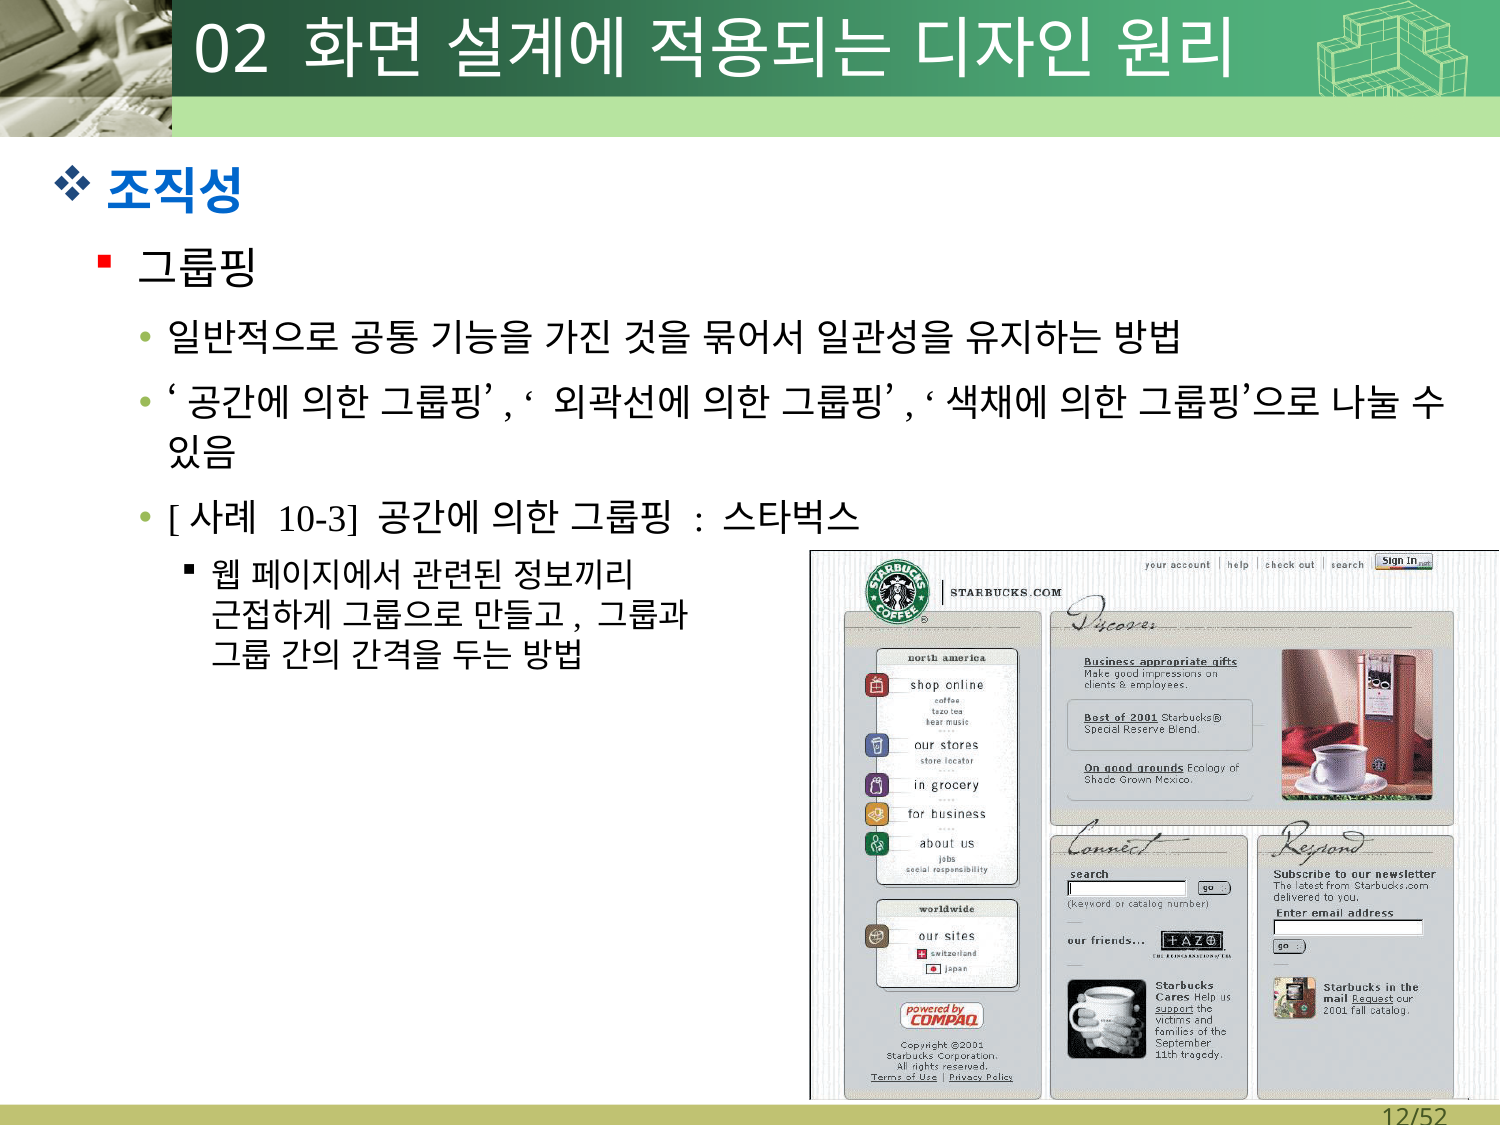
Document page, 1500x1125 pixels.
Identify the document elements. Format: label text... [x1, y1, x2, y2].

picture [0, 0, 1500, 151]
list 조직성 그룹핑 일반적으로 공통 기능을 가진 것을 묶어서 일관성을 유지하는 방법 ‘공간에 의한 그룹핑’, ‘ 외곽선에 의한 그룹핑’, ‘색채에 의한 그룹핑’으로 나눌 수 있음 [사례 10-3] 공간에 의한 그룹핑 : 스타벅스 웹 페이지에서 관련된 정보끼리 근접하게 그룹으로 만들고, 그룹과 그룹 간의 간격을 두는 방법 [35, 152, 1465, 1079]
title 02 화면 설계에 적용되는 디자인 원리 [178, 9, 1459, 82]
picture [808, 550, 1499, 1100]
